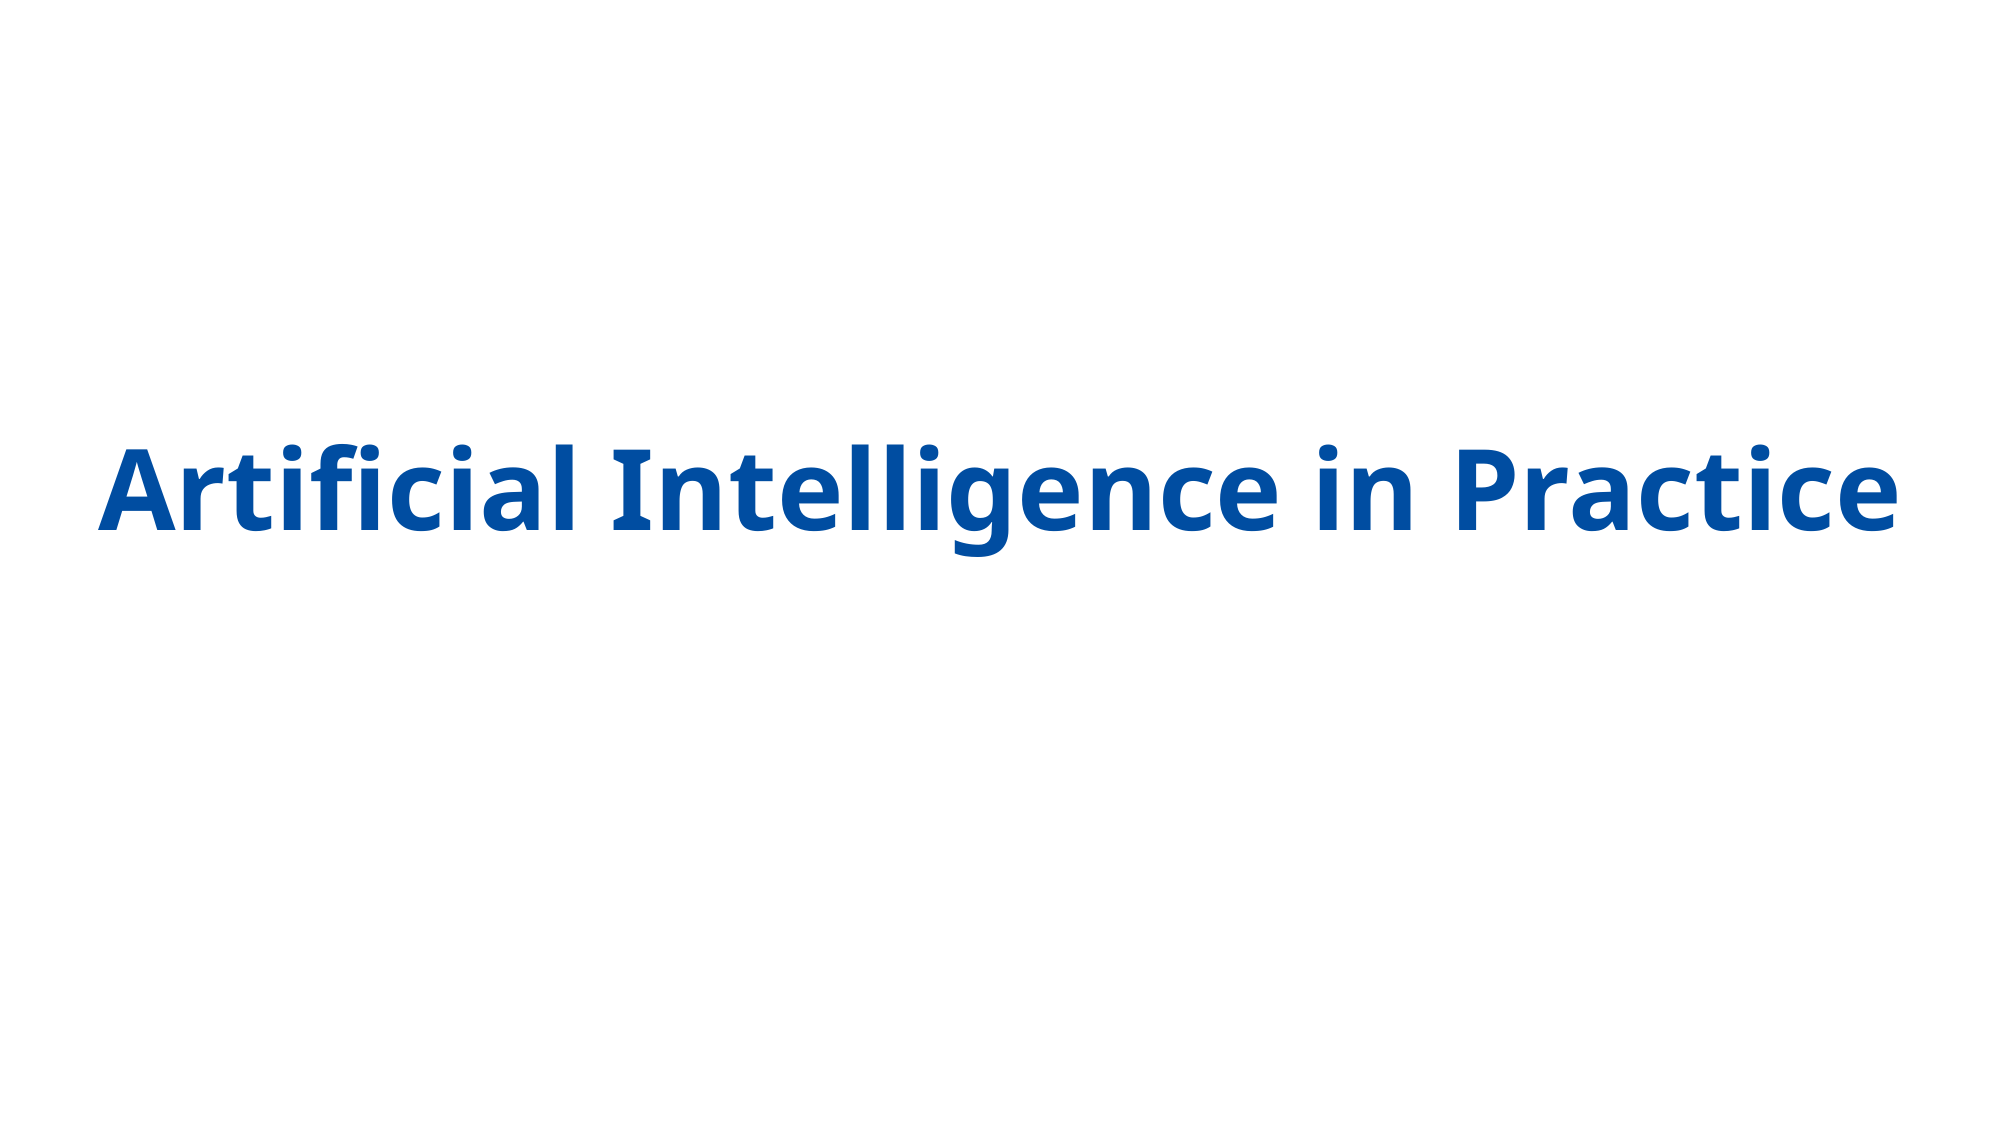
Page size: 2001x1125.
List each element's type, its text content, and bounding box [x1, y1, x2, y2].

text_box Artificial Intelligence in Practice [0, 410, 2000, 561]
